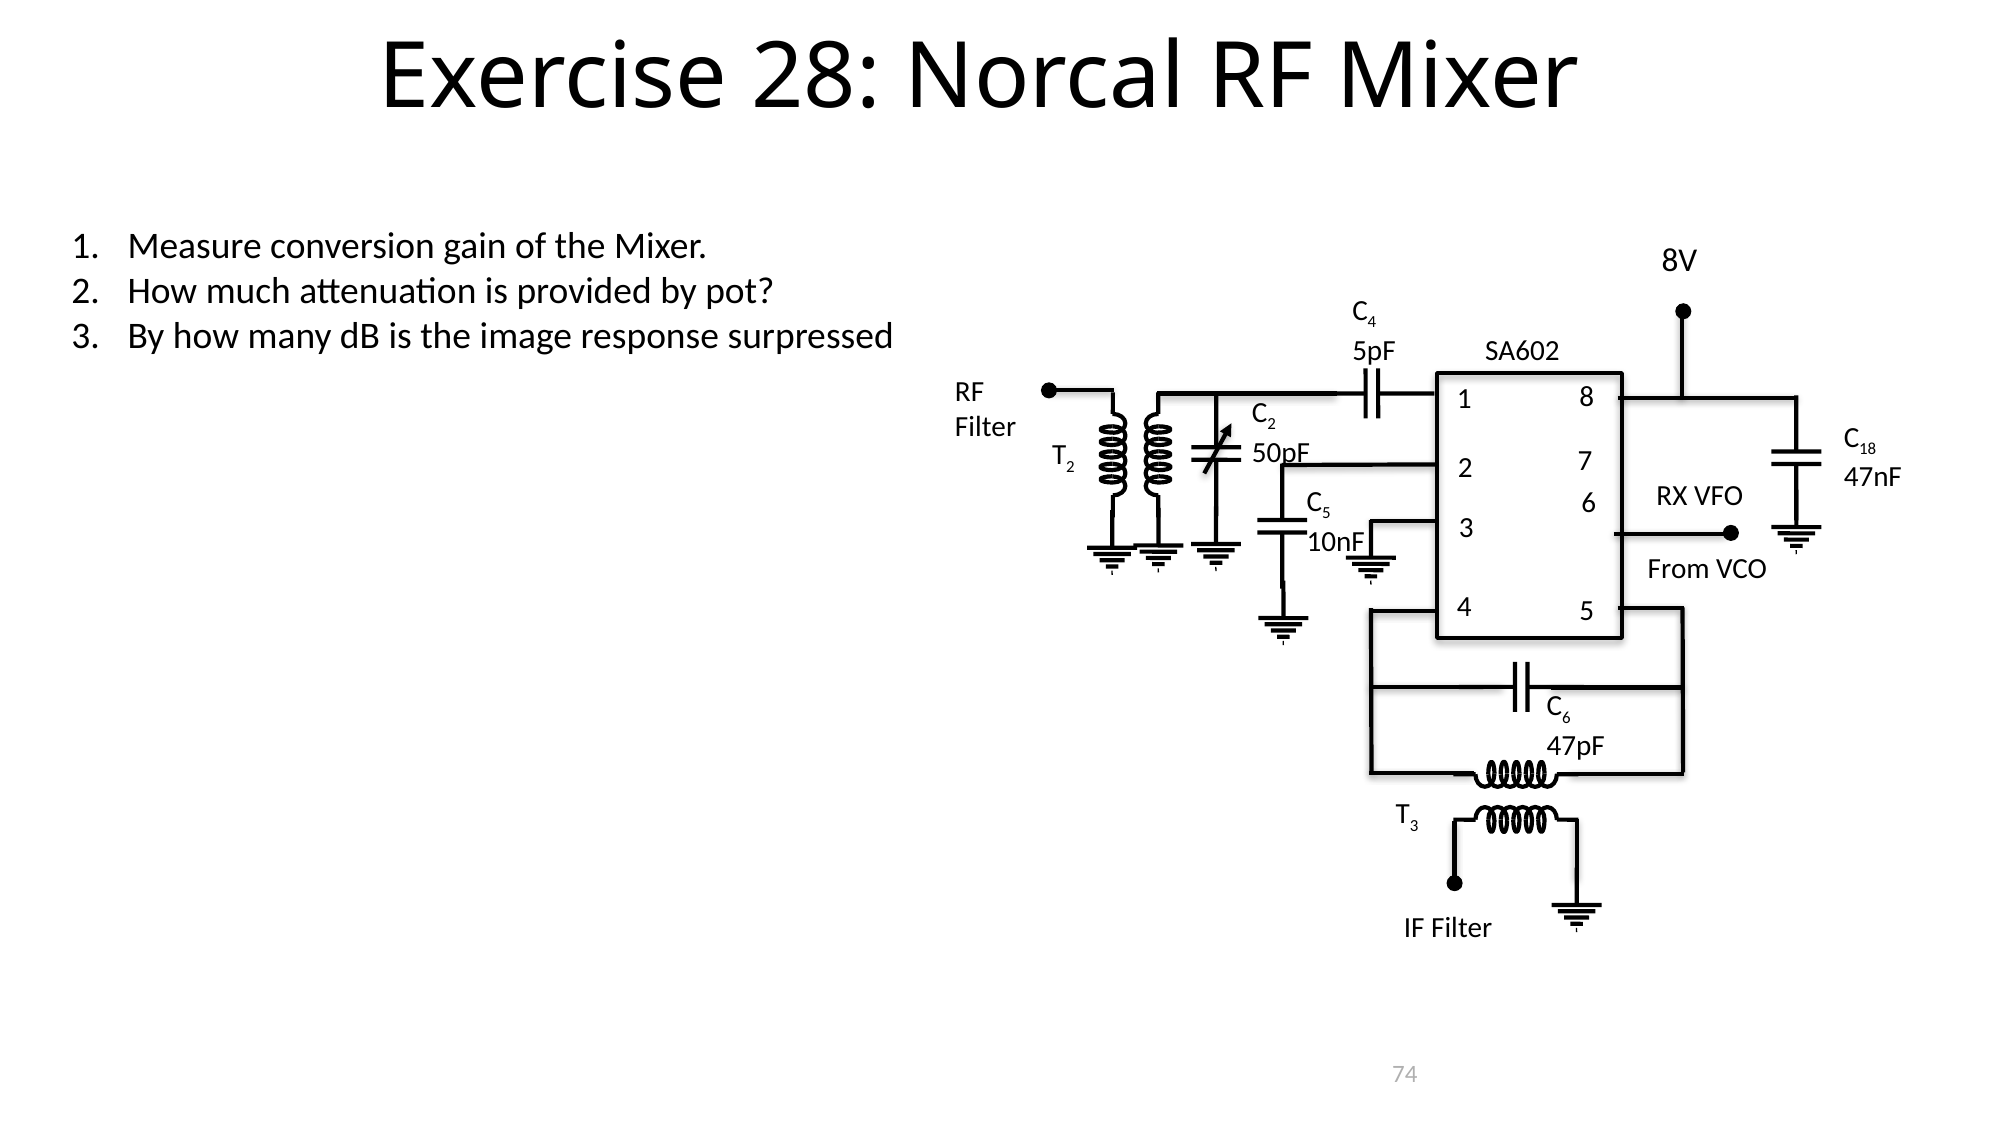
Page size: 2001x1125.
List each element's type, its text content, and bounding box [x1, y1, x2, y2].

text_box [947, 230, 1948, 951]
text_box Measure conversion gain of the Mixer. How much attenuation is provided by pot? By how many dB is the image response surpressed [63, 213, 1000, 1005]
text_box Exercise 28: Norcal RF Mixer [31, 16, 1929, 127]
slide_number 74 [1074, 951, 1425, 1125]
